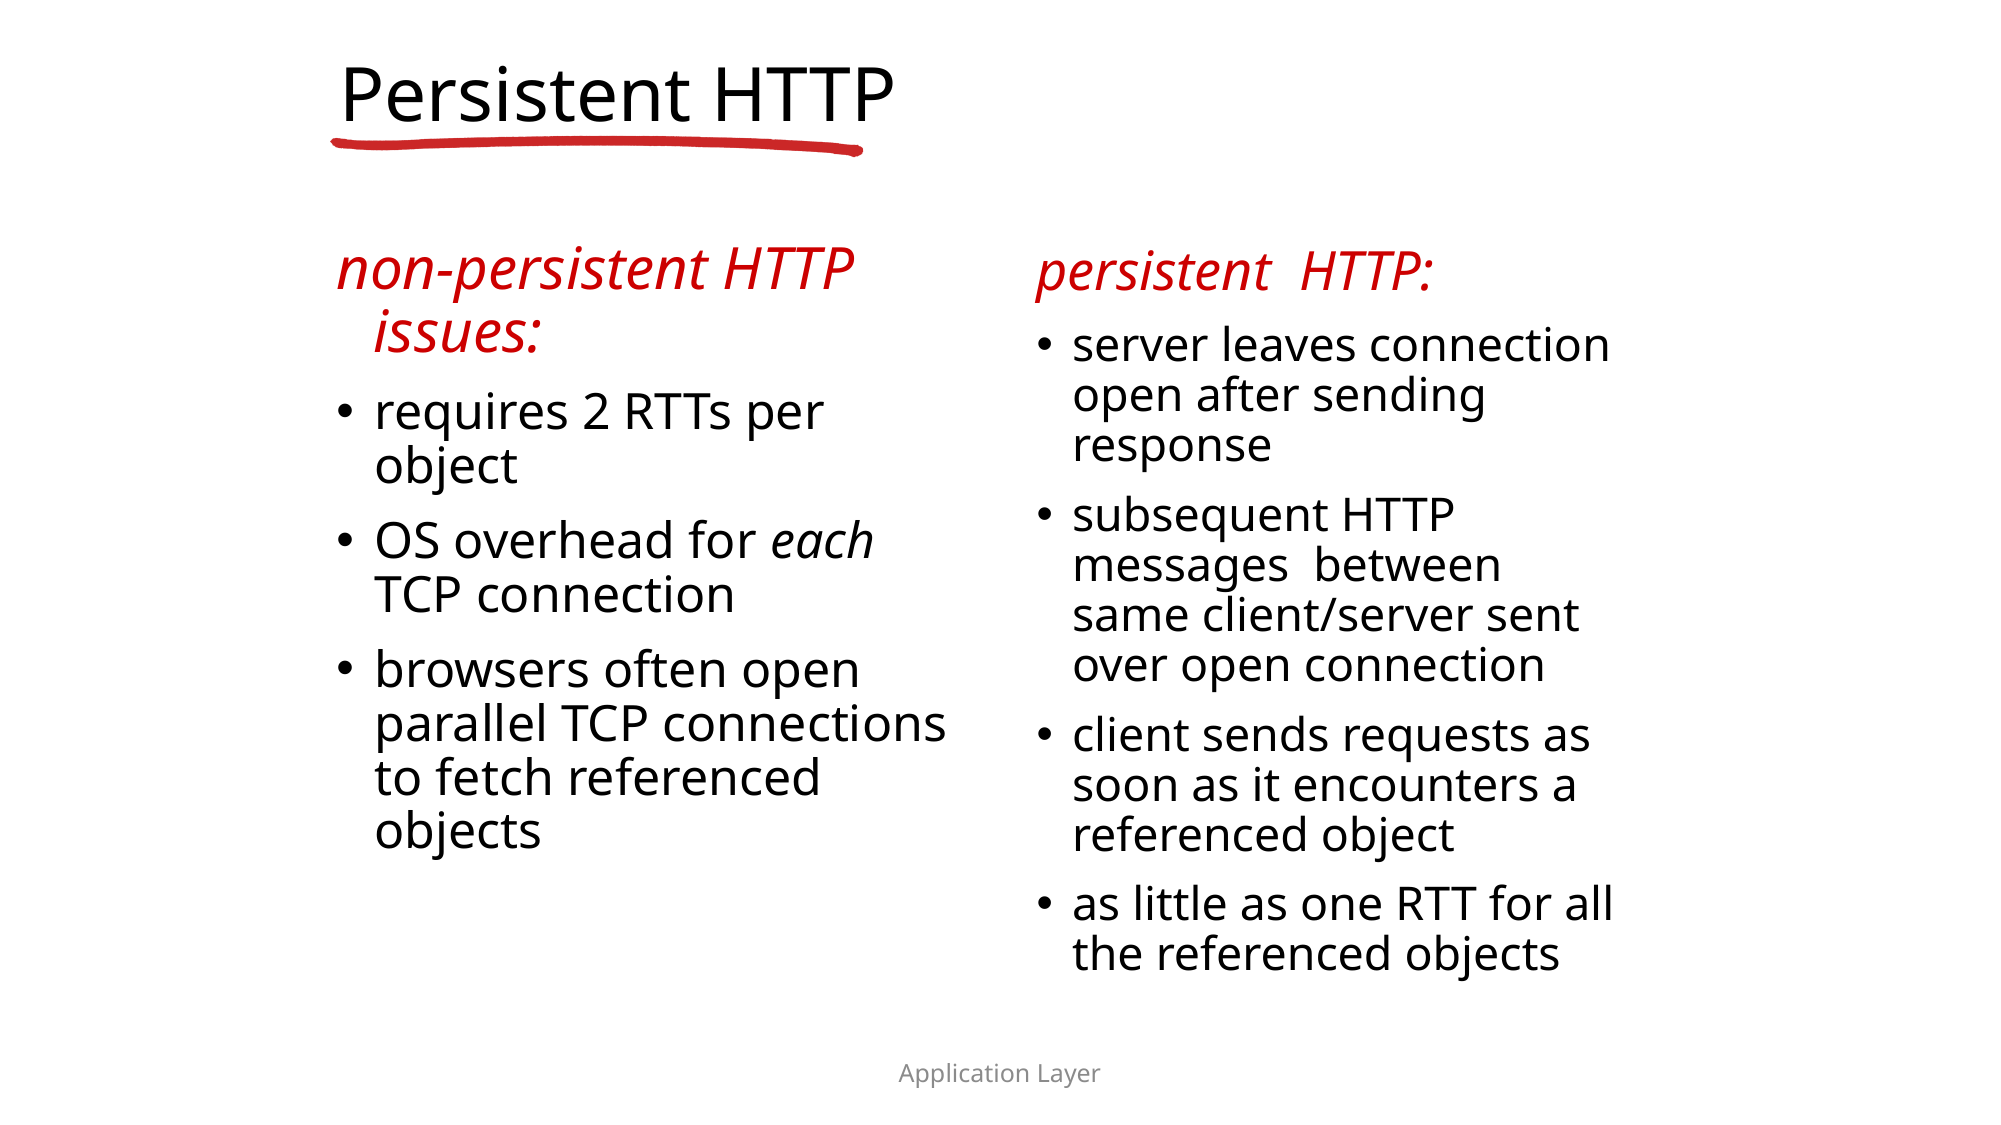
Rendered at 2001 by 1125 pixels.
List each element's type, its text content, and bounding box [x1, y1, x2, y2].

title Persistent HTTP [324, 28, 1600, 166]
list non-persistent HTTP issues: requires 2 RTTs per object OS overhead for each TCP connection browsers often open parallel TCP connections to fetch referenced objects [321, 232, 967, 995]
footer Application Layer [662, 1042, 1338, 1103]
list persistent HTTP: server leaves connection open after sending response subsequent HTTP messages between same client/server sent over open connection client sends requests as soon as it encounters a referenced object as little as one RTT for all the referenced objects [1021, 235, 1647, 999]
picture [327, 130, 870, 164]
